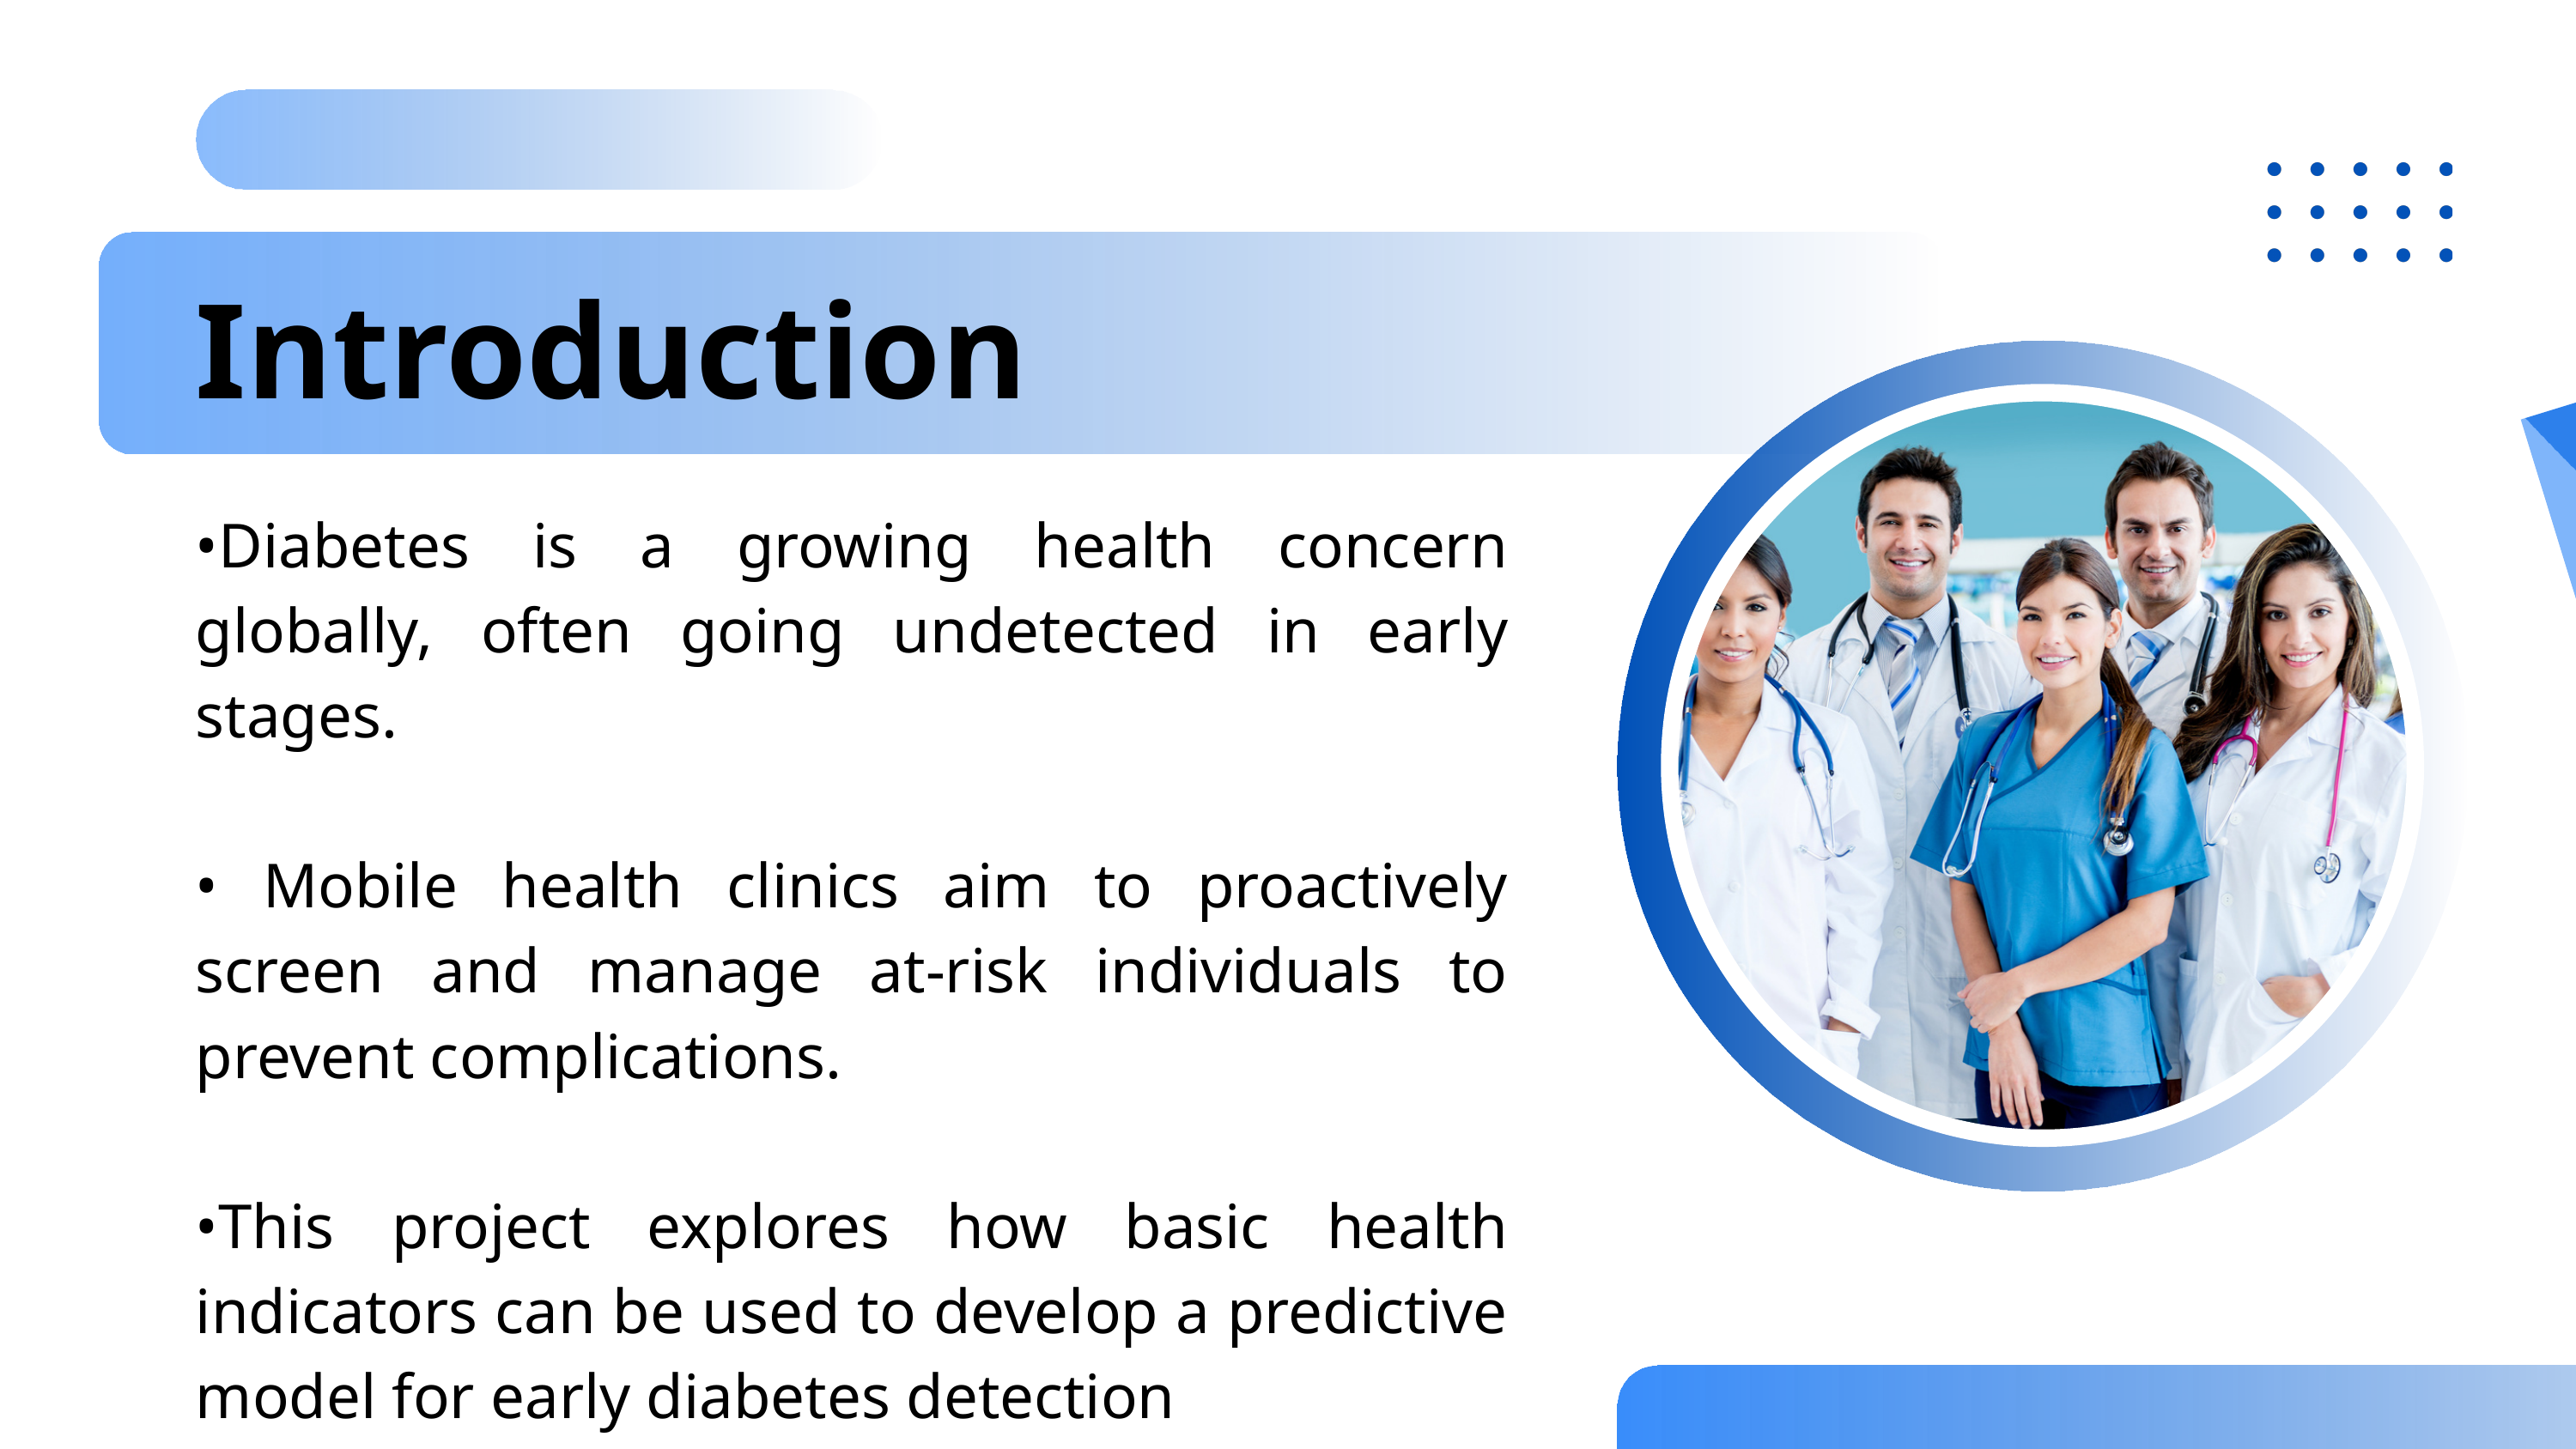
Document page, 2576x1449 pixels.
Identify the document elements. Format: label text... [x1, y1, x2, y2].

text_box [1617, 1364, 2576, 1449]
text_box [195, 89, 883, 190]
text_box •Diabetes is a growing health concern globally, often going undetected in early stages. • Mobile health clinics aim to proactively screen and manage at-risk individuals to prevent complications. •This project explores how basic health indicators can be used to develop a predictive model for early diabetes detection [196, 494, 1510, 1431]
text_box [2520, 402, 2576, 599]
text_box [1669, 392, 2416, 1139]
text_box [2266, 162, 2453, 263]
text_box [99, 232, 1943, 454]
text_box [1616, 339, 2469, 1191]
